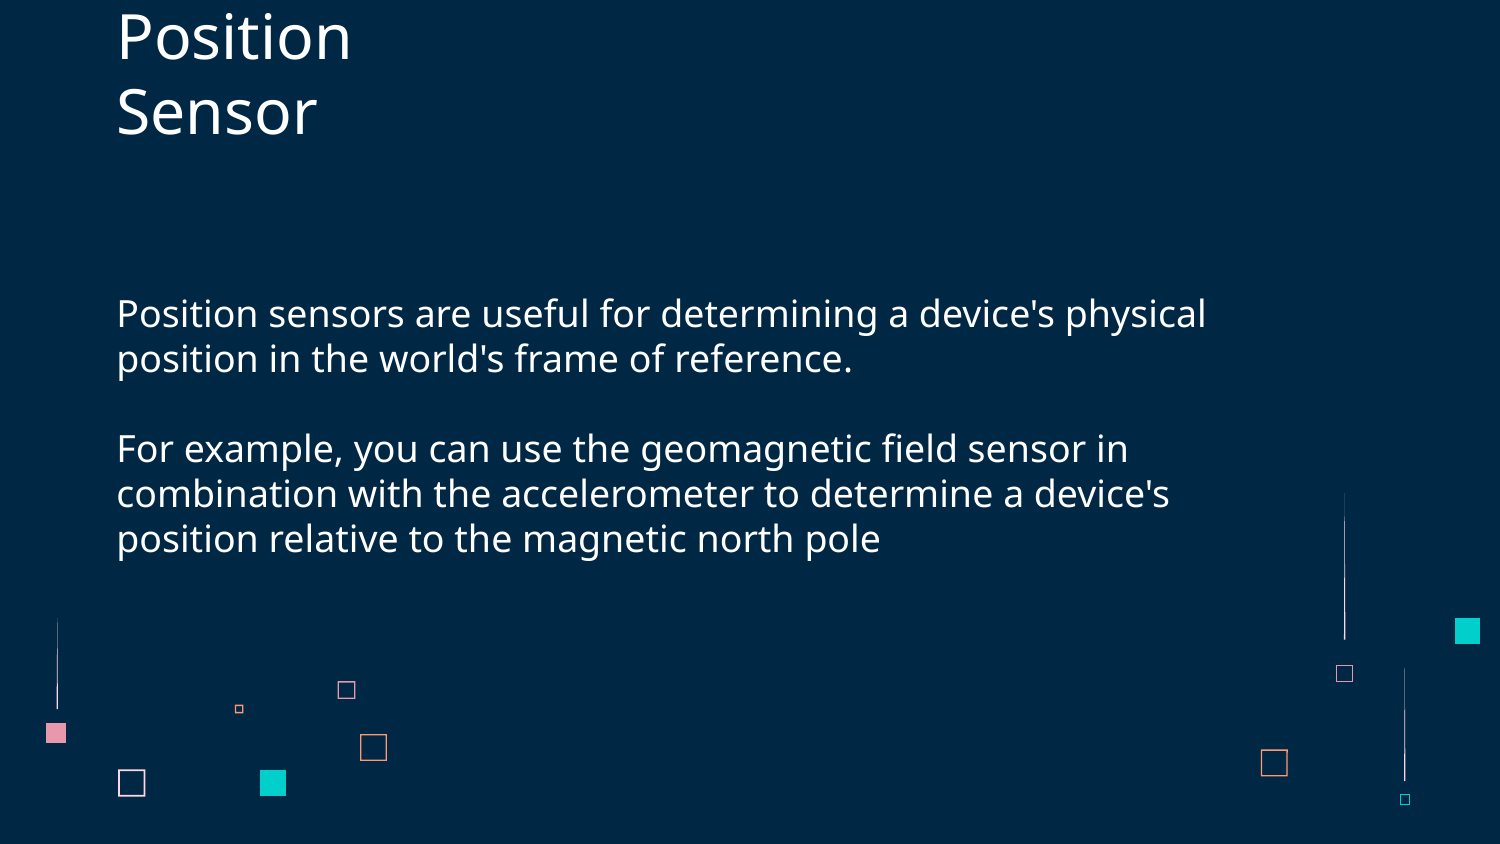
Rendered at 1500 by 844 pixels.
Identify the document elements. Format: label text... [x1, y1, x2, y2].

title Position Sensor [101, 67, 543, 163]
list Position sensors are useful for determining a device's physical position in the world's frame of reference. For example, you can use the geomagnetic field sensor in combination with the accelerometer to determine a device's position relative to the magnetic north pole [101, 275, 1276, 619]
